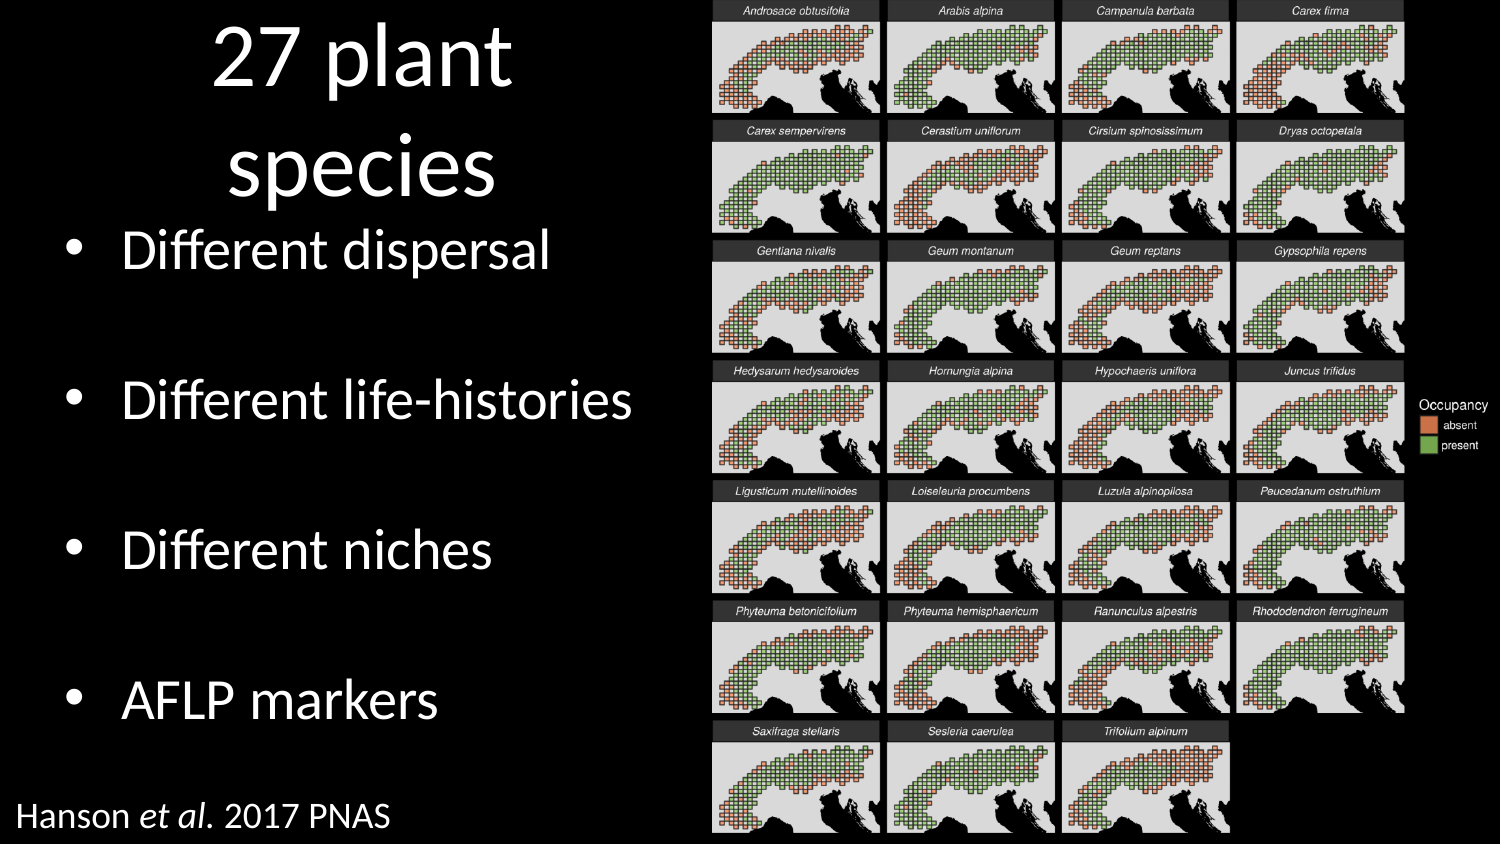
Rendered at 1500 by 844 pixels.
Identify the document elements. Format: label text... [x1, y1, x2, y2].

text_box 27 plant species [49, 34, 675, 175]
text_box Different dispersal Different life-histories Different niches AFLP markers [49, 204, 675, 784]
picture [712, 0, 1488, 833]
text_box Hanson et al. 2017 PNAS [0, 783, 406, 843]
